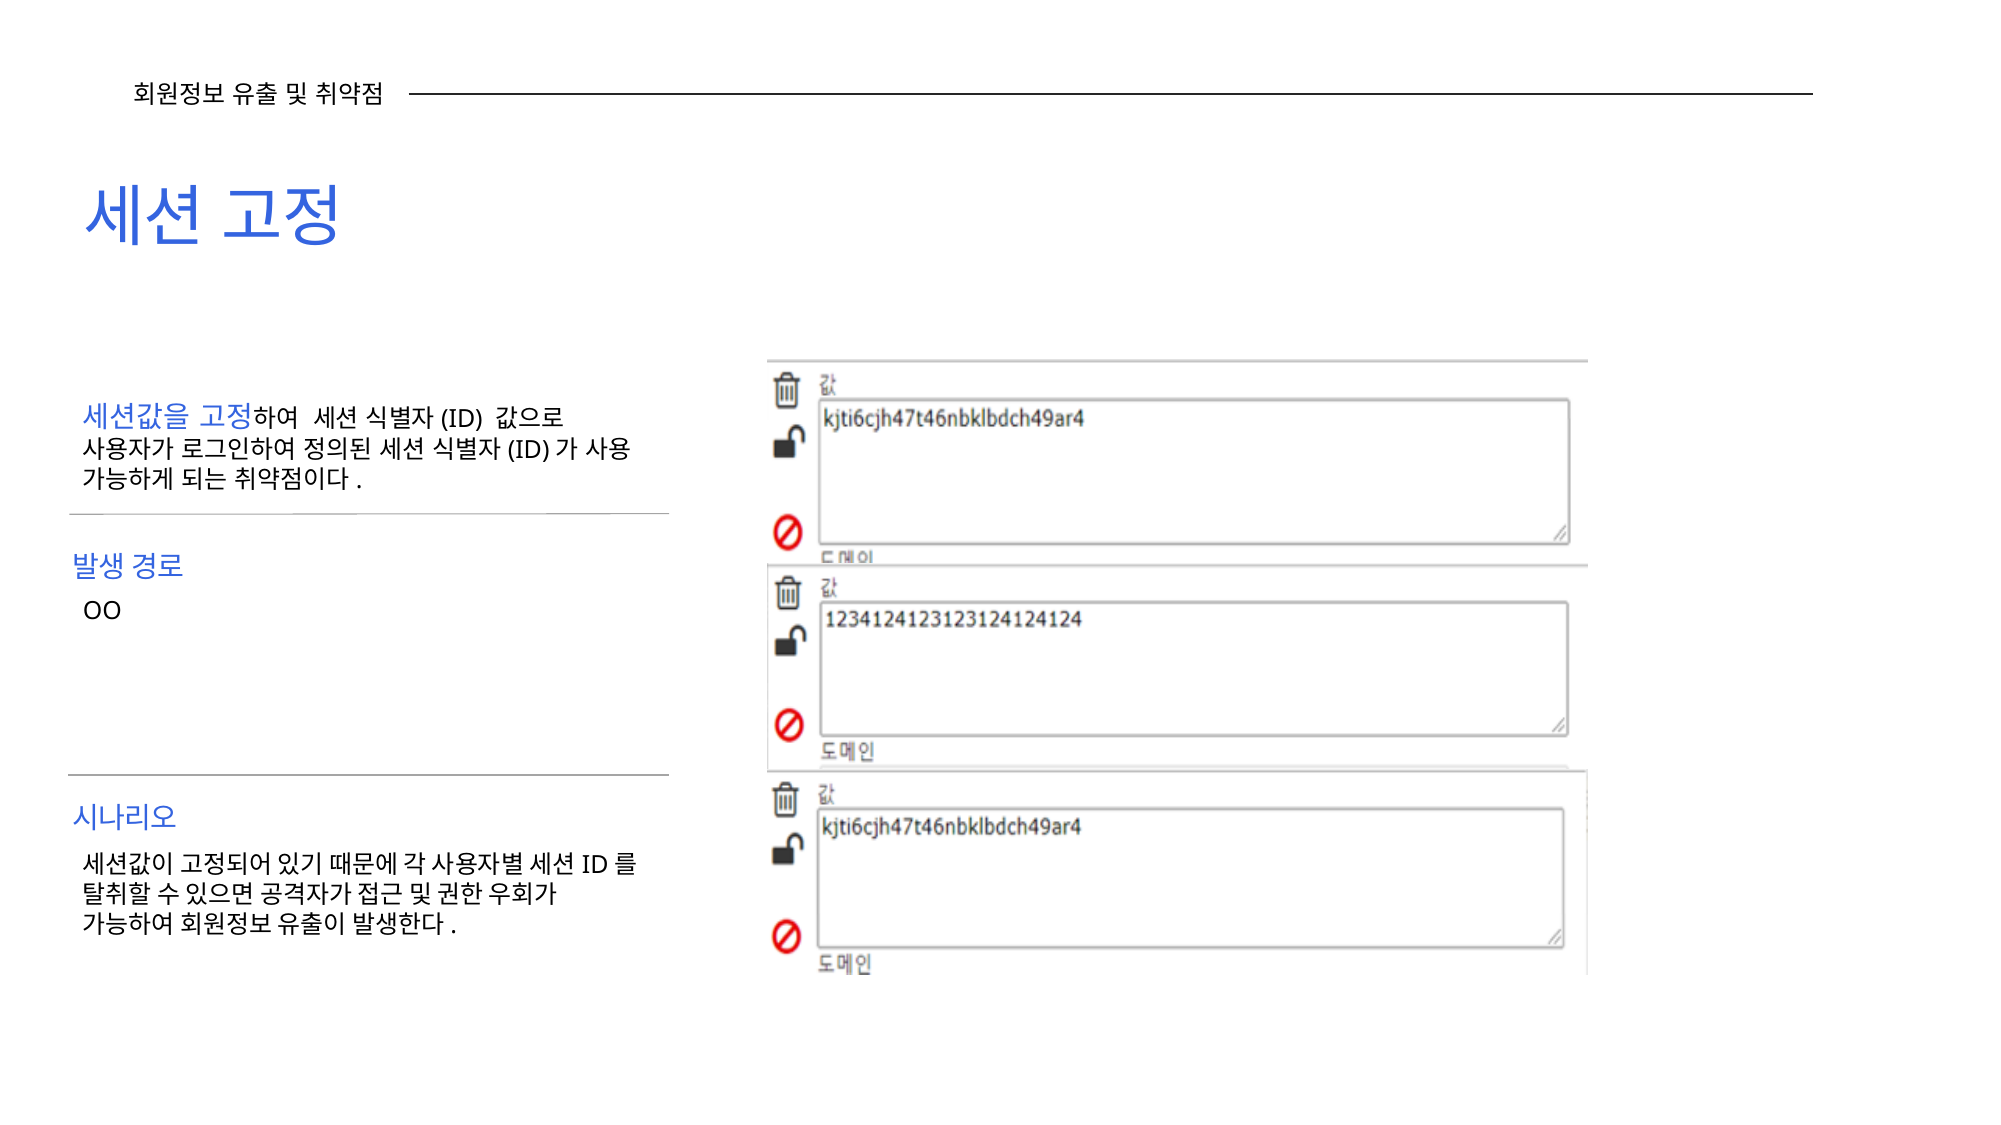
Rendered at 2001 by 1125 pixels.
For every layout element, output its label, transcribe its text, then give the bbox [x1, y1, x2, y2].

picture [767, 359, 1588, 975]
text_box OO [67, 586, 668, 632]
text_box 발생 경로 [57, 533, 238, 591]
text_box 세션 고정 [68, 150, 417, 262]
text_box 세션값을 고정하여 세션 식별자(ID) 값으로 사용자가 로그인하여 정의된 세션 식별자(ID)가 사용 가능하게 되는 취약점이다. [67, 390, 668, 501]
text_box 회원정보 유출 및 취약점 [118, 71, 400, 117]
text_box 시나리오 [57, 784, 238, 842]
text_box 세션값이 고정되어 있기 때문에 각 사용자별 세션ID를 탈취할 수 있으면 공격자가 접근 및 권한 우회가 가능하여 회원정보 유출이 발생한다. [67, 840, 670, 946]
